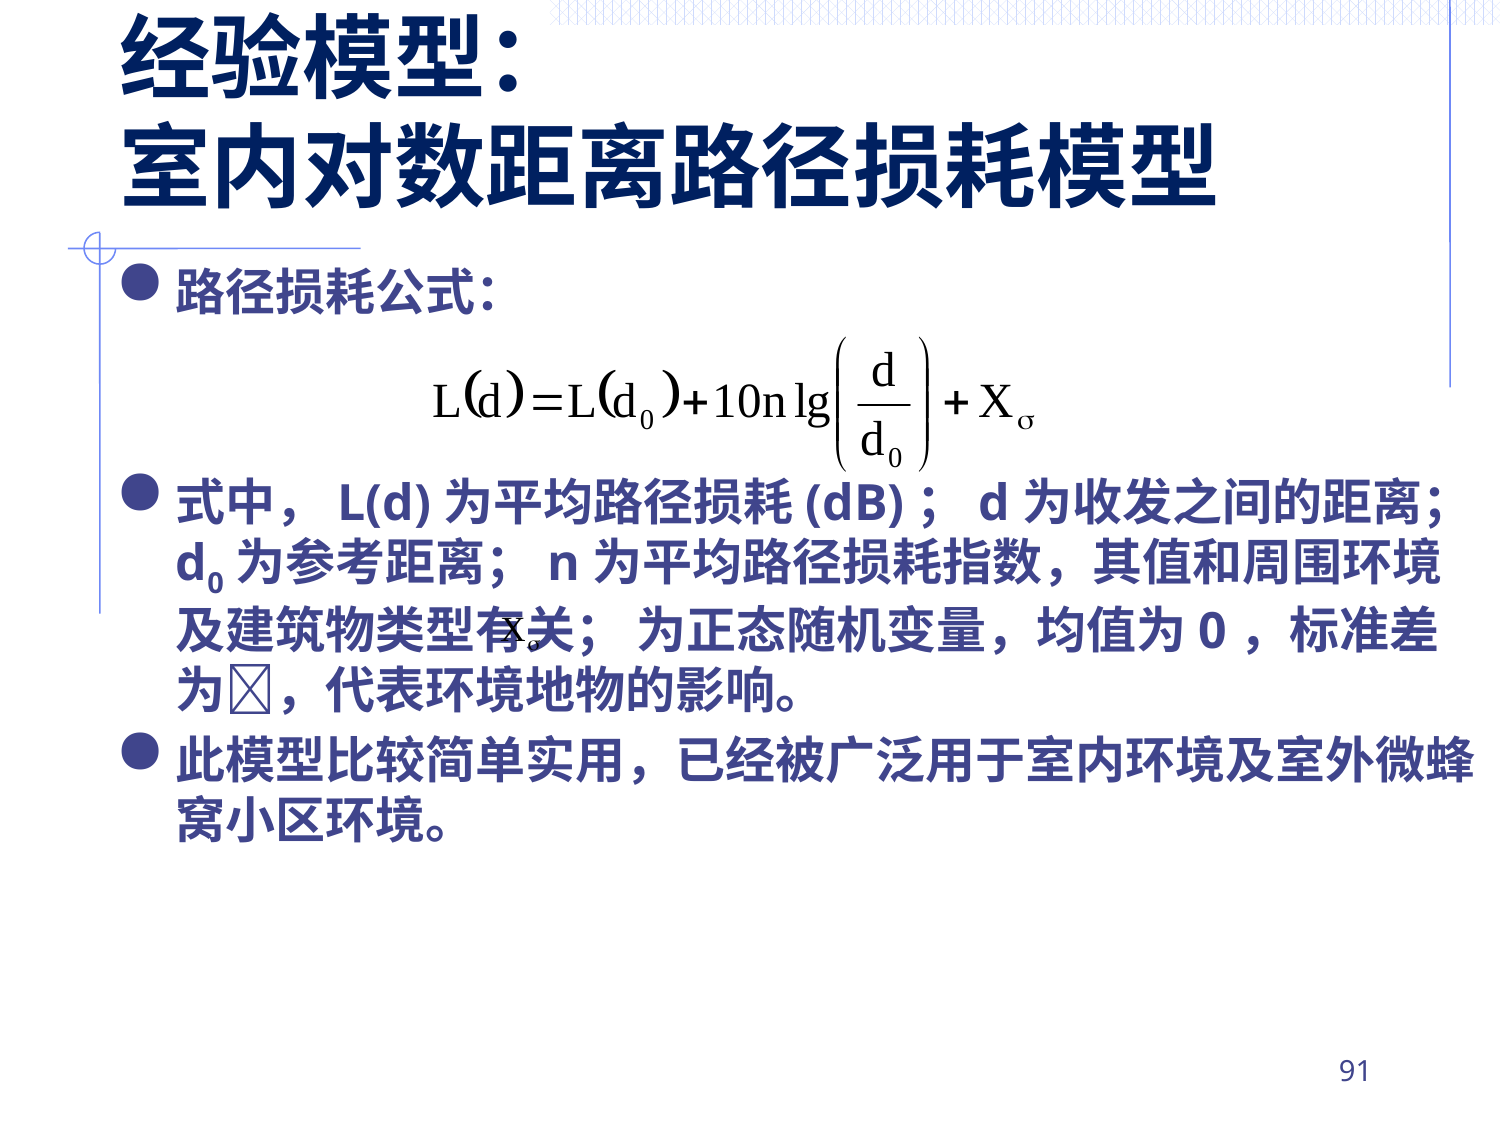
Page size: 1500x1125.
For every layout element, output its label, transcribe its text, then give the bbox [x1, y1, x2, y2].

slide_number 90 [1074, 1025, 1388, 1100]
list 路径损耗公式： 式中，L(d)为平均路径损耗(dB)；d为收发之间的距离；d0为参考距离；n为平均路径损耗指数，其值和周围环境及建筑物类型有关； 为正态随机变量，均值为0，标准差为，代表环境地物的影响。 此模型比较简单实用，已经被广泛用于室内环境及室外微蜂窝小区环境。 [103, 253, 1492, 1017]
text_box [494, 606, 549, 660]
title 经验模型： 室内对数距离路径损耗模型 [103, 0, 1415, 227]
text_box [424, 326, 1044, 483]
